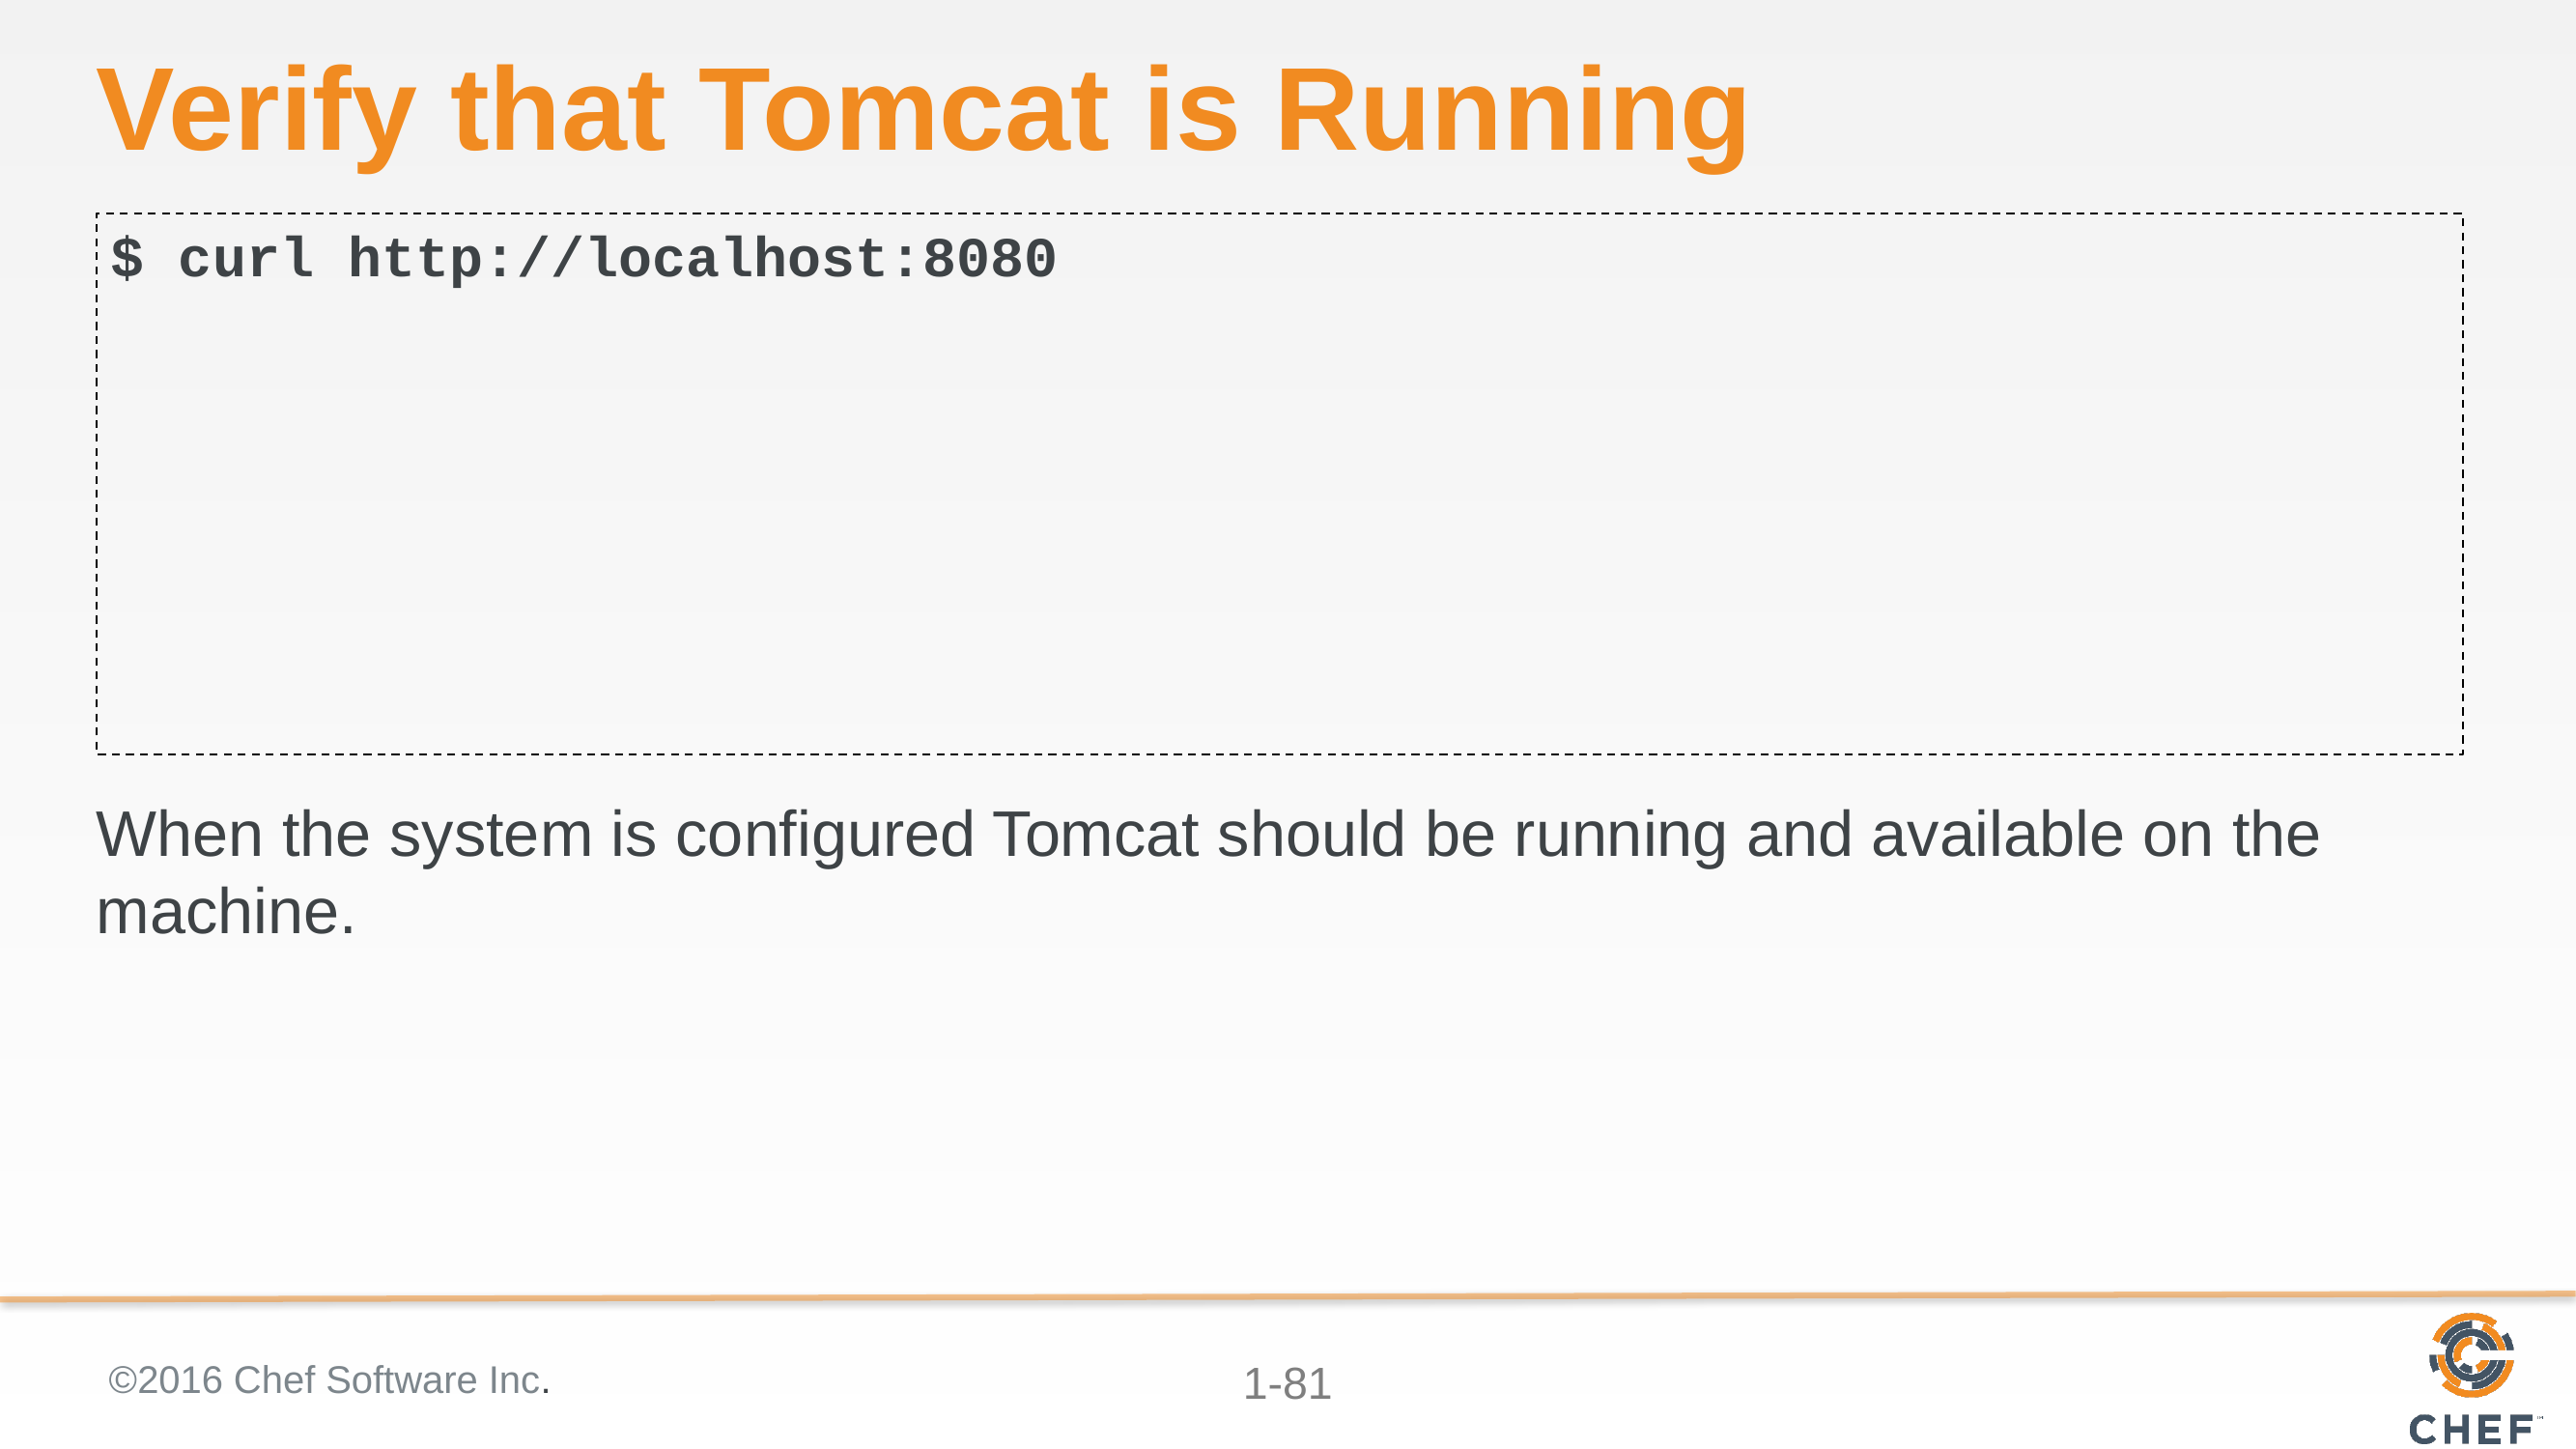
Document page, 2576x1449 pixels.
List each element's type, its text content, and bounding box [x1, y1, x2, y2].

title Verify that Tomcat is Running [96, 48, 2463, 180]
list $ curl http://localhost:8080 [96, 213, 2464, 755]
picture [2399, 1297, 2551, 1449]
list When the system is configured Tomcat should be running and available on the machine. [97, 792, 2463, 1269]
